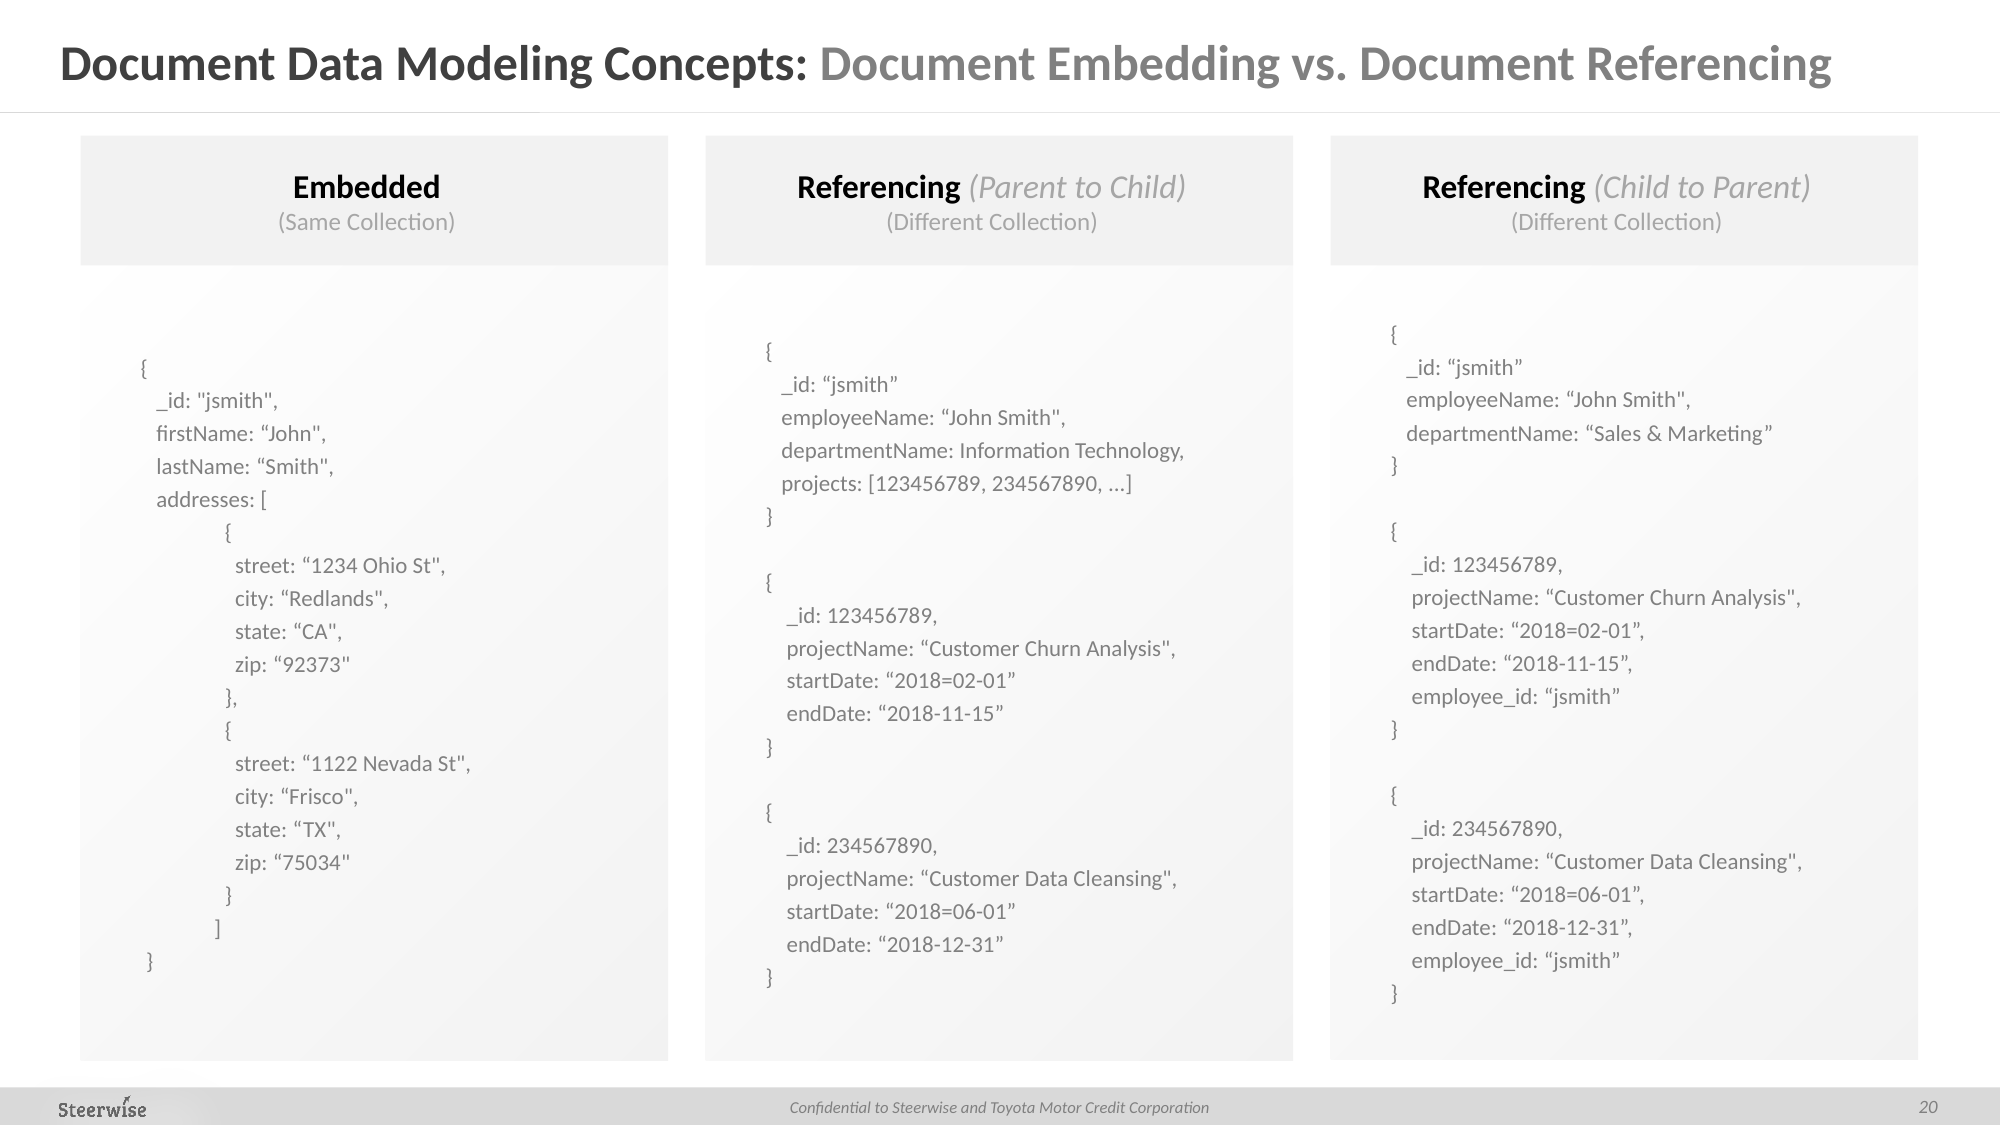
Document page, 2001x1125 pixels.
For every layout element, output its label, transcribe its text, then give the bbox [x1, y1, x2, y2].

picture [53, 1089, 151, 1122]
text_box Embedded (Same Collection) [80, 135, 669, 259]
slide_number 20 [1875, 1087, 1982, 1125]
text_box Referencing (Child to Parent) (Different Collection) [1330, 135, 1919, 258]
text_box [80, 259, 1919, 1061]
text_box Referencing (Parent to Child) (Different Collection) [705, 135, 1294, 257]
title Document Data Modeling Concepts: Document Embedding vs. Document Referencing [0, 23, 1999, 97]
